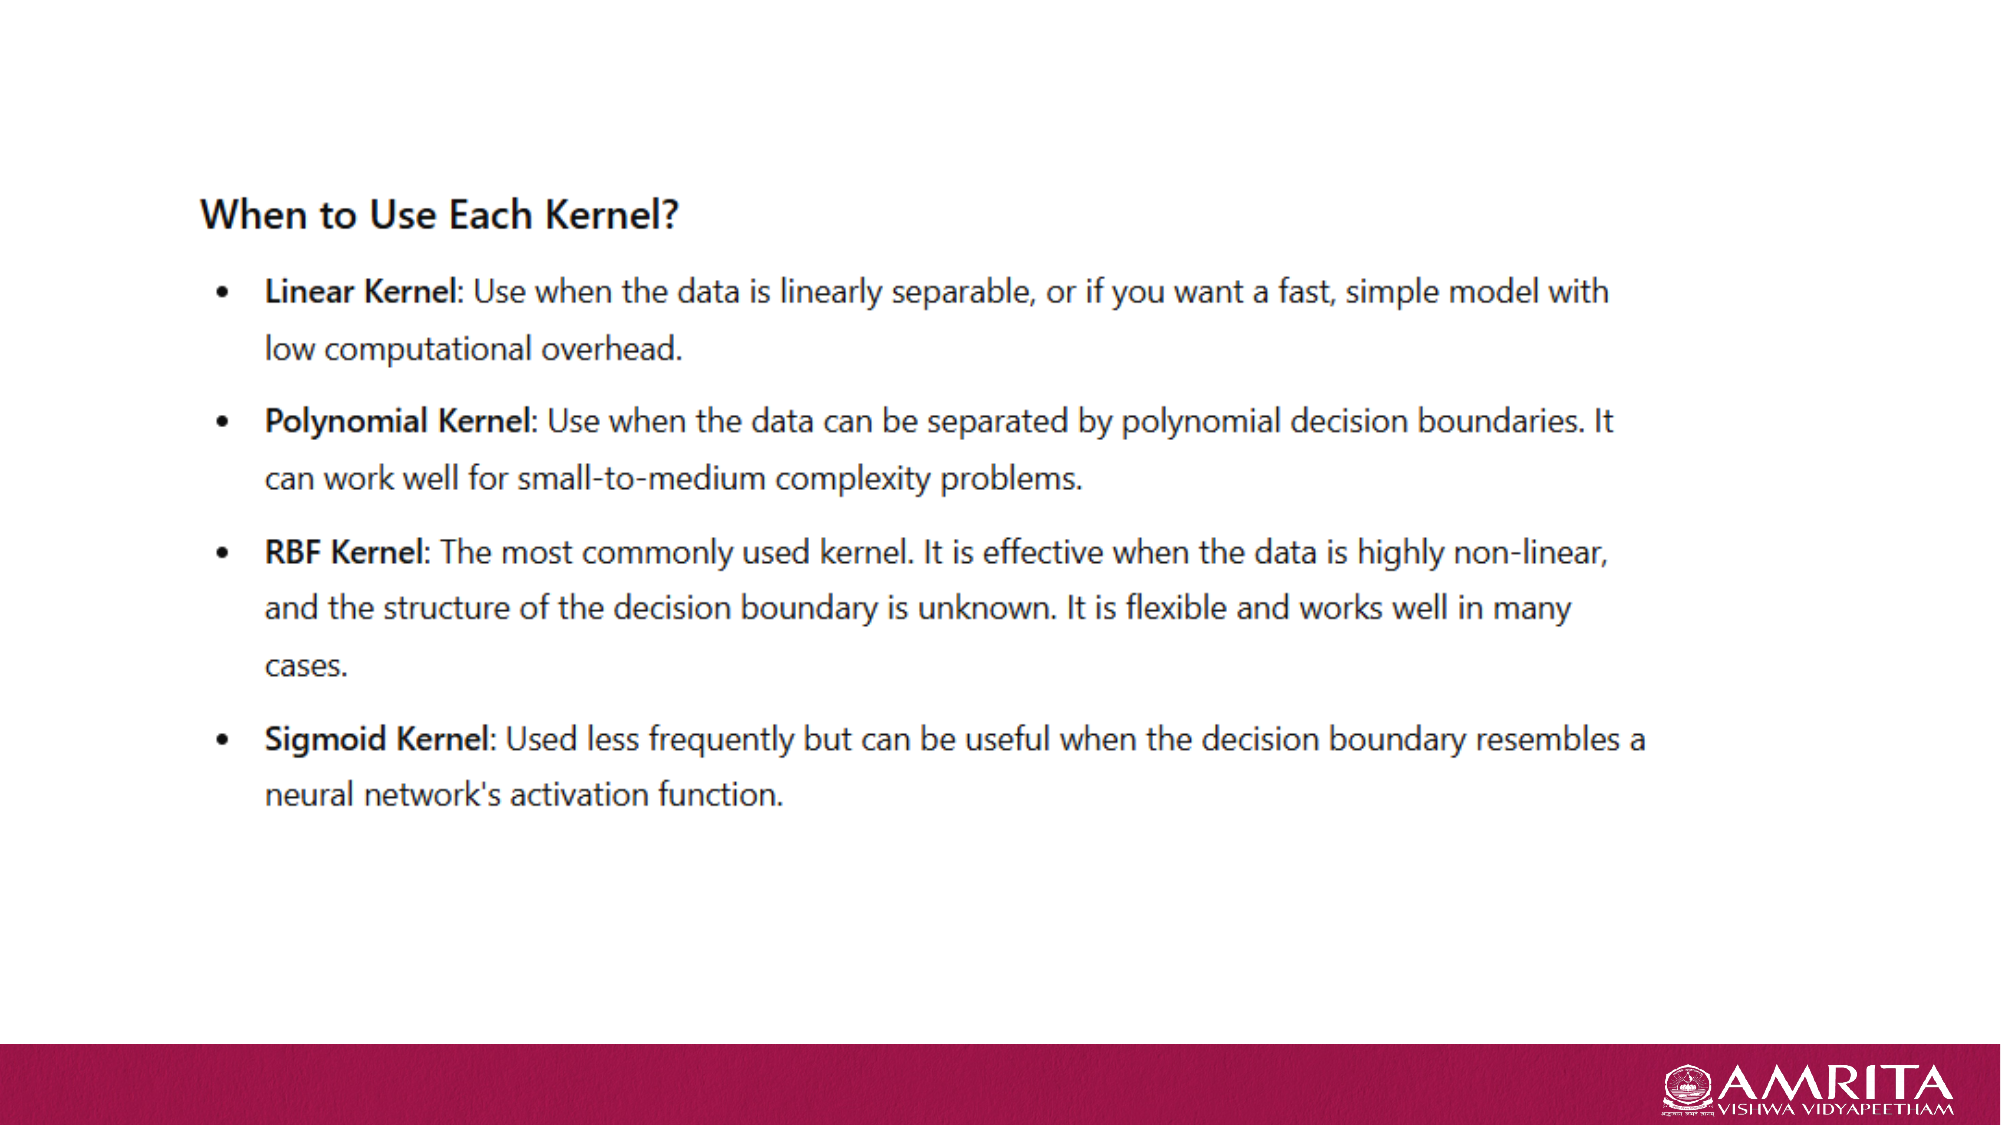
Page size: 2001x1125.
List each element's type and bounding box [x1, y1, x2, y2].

list [71, 120, 1743, 845]
picture [0, 1044, 2001, 1125]
